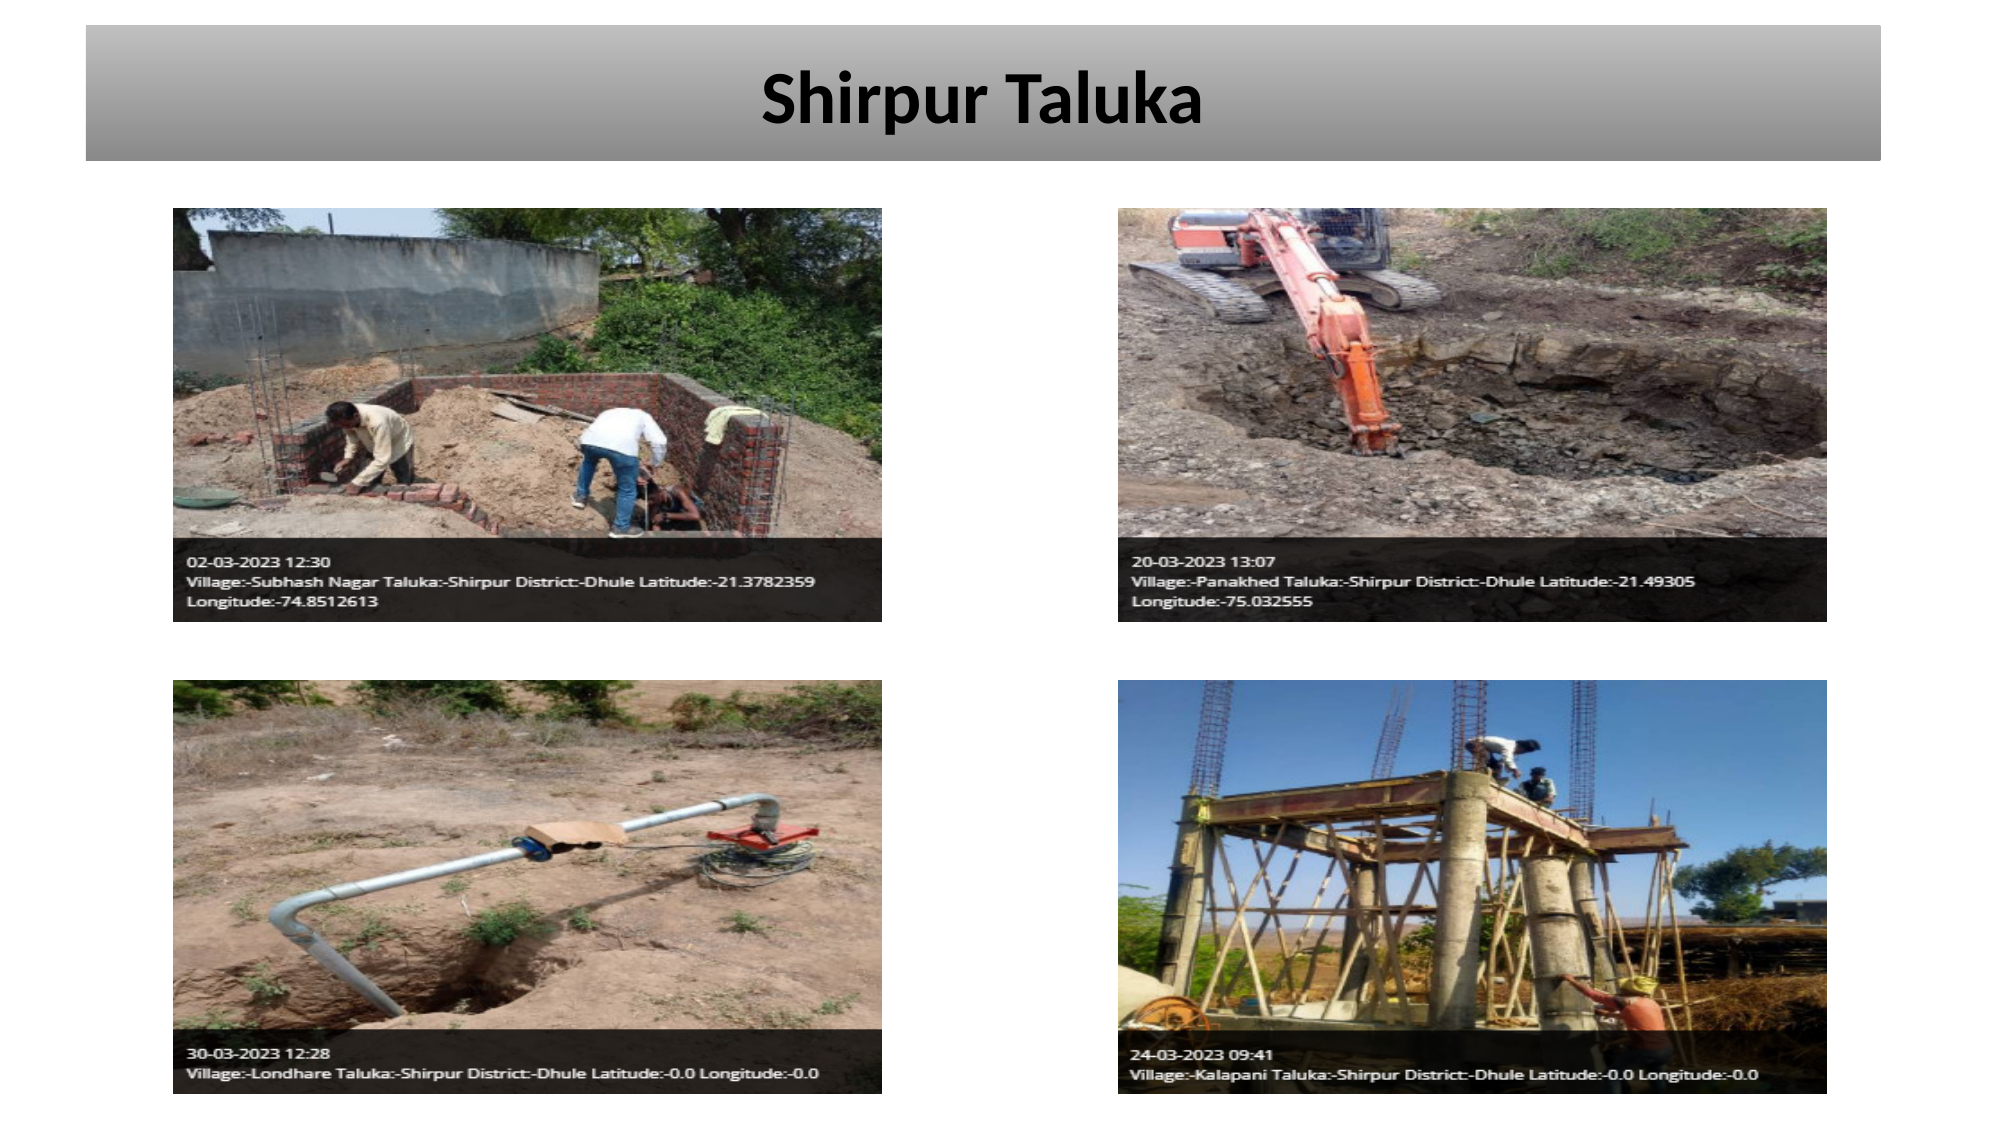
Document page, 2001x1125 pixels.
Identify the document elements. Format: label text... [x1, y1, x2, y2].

text_box Shirpur Taluka [85, 25, 1881, 161]
picture [173, 680, 882, 1094]
picture [1118, 208, 1827, 622]
picture [1118, 680, 1827, 1094]
picture [173, 208, 882, 622]
